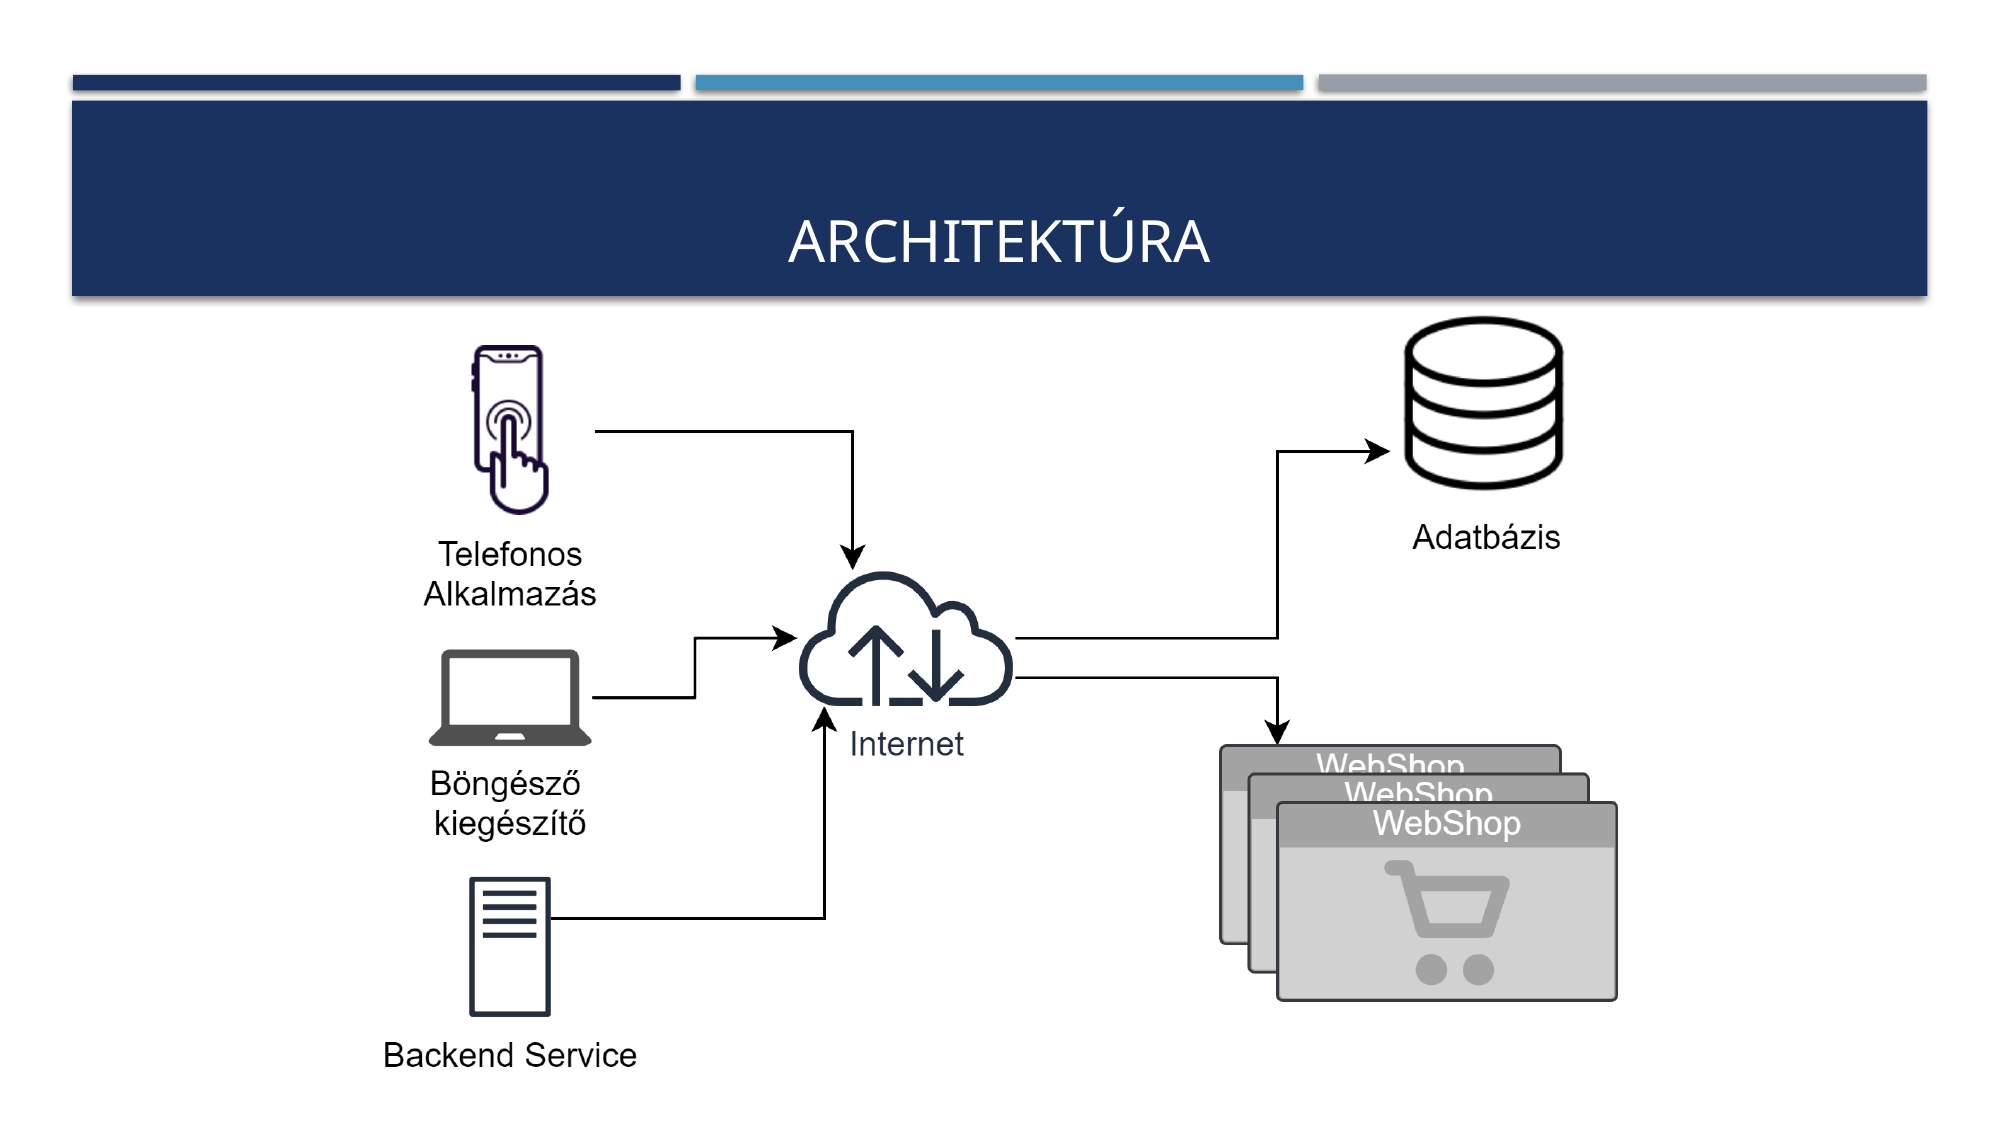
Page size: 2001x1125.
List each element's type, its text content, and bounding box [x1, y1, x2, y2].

title architektúra [95, 115, 1905, 282]
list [381, 308, 1619, 1079]
